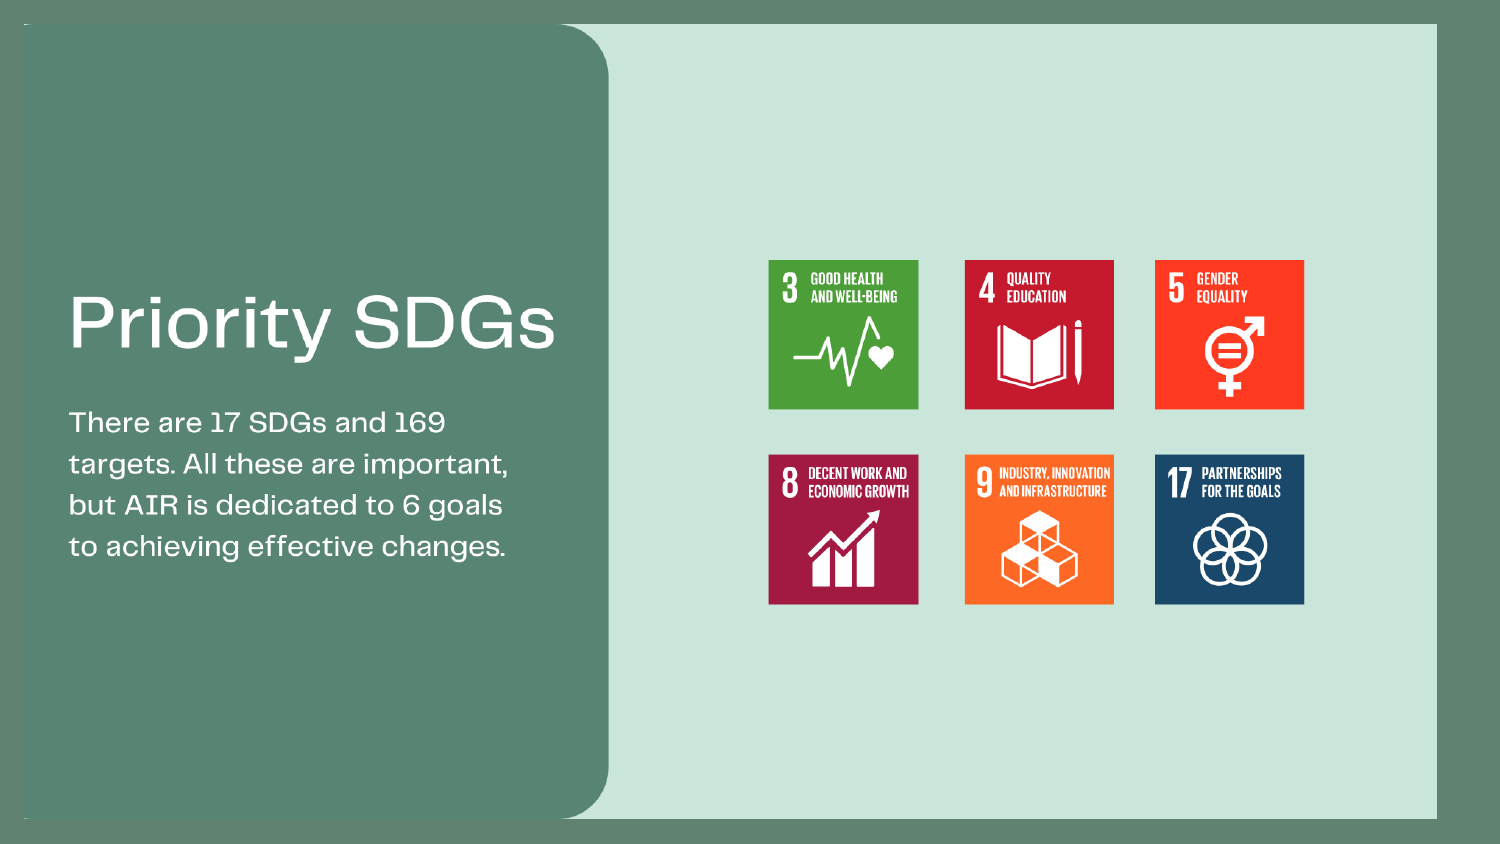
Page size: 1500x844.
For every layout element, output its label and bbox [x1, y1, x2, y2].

picture [24, 24, 1437, 819]
